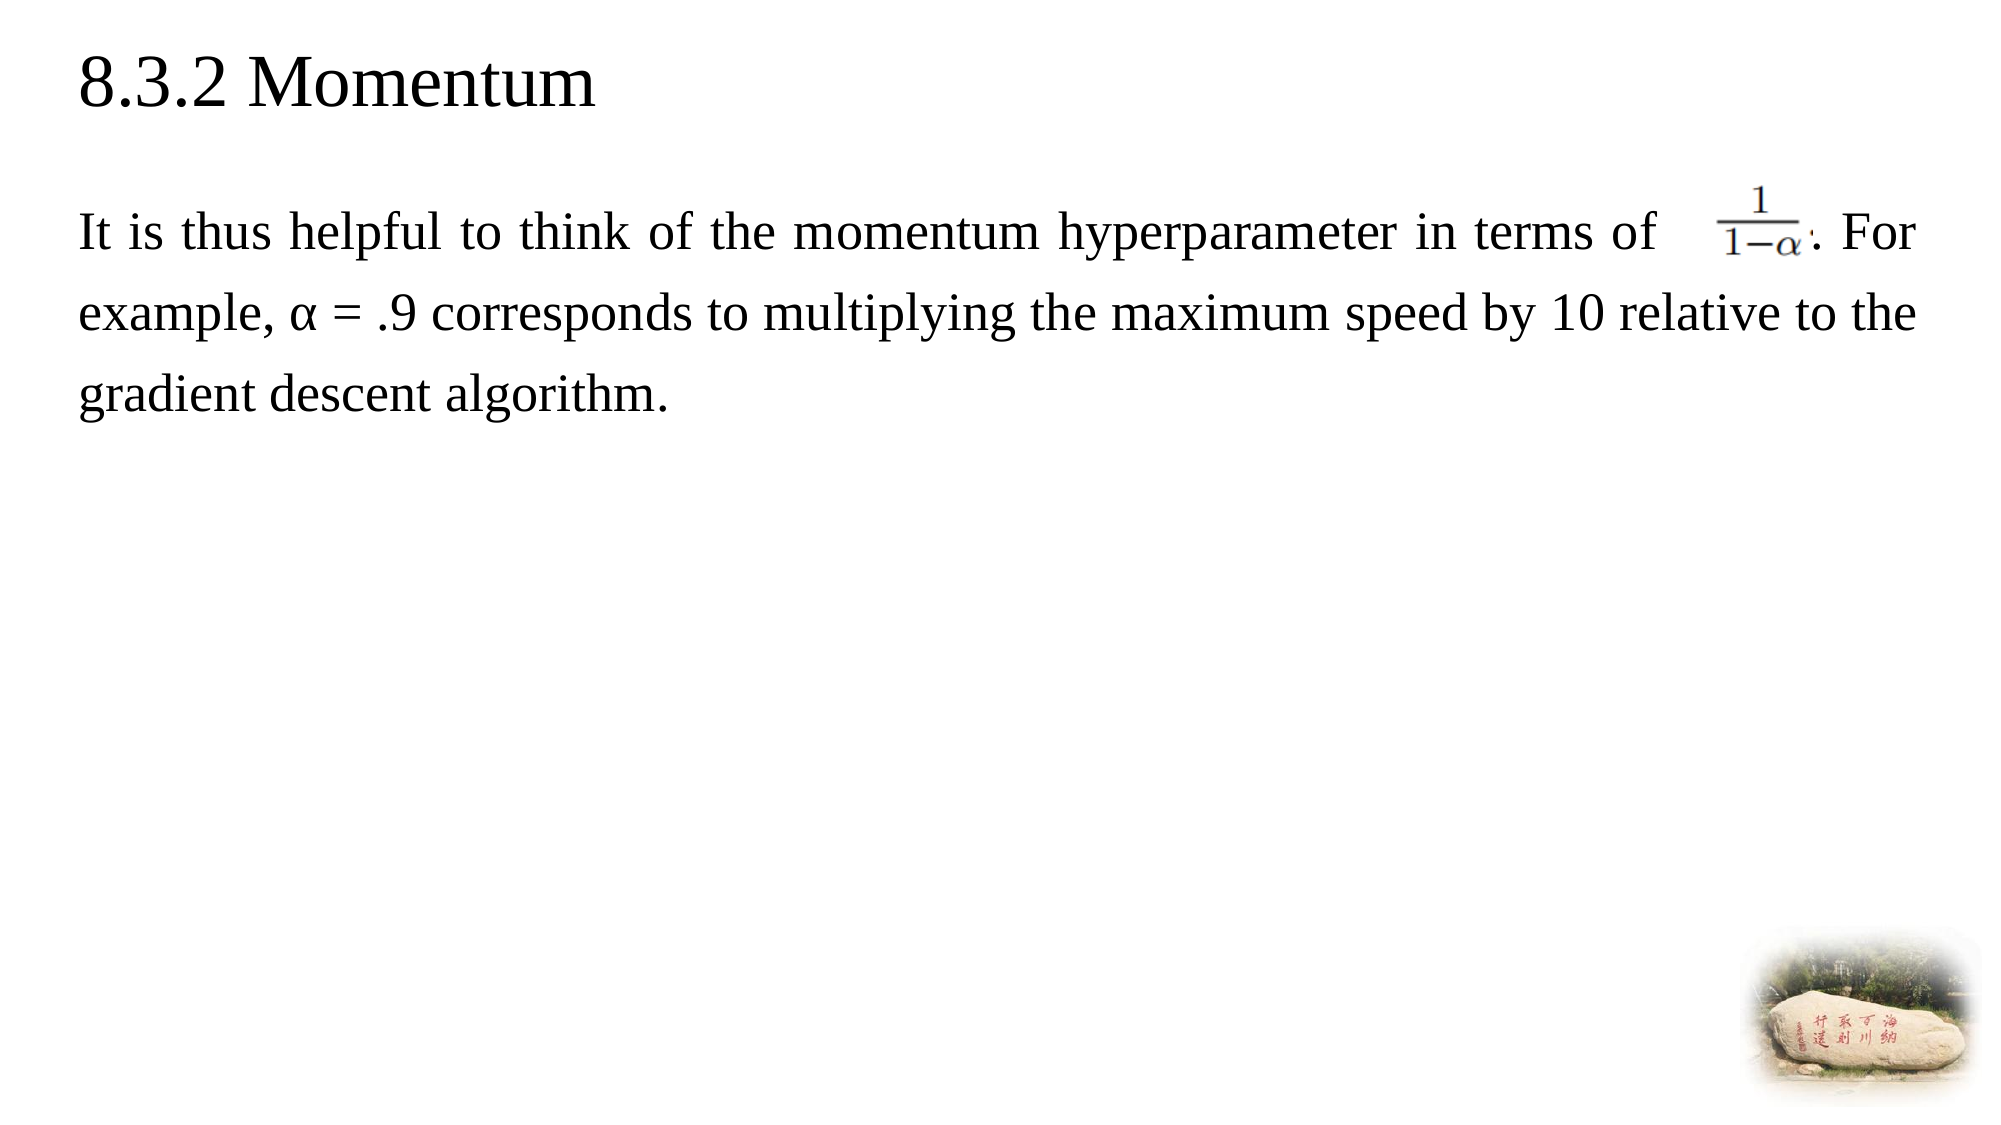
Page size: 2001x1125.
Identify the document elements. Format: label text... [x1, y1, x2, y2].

title 8.3.2 Momentum [63, 21, 1789, 142]
picture [1740, 922, 1985, 1107]
list It is thus helpful to think of the momentum hyperparameter in terms of . For example, α = .9 corresponds to multiplying the maximum speed by 10 relative to the gradient descent algorithm. [63, 171, 1936, 1014]
picture [1708, 171, 1813, 262]
